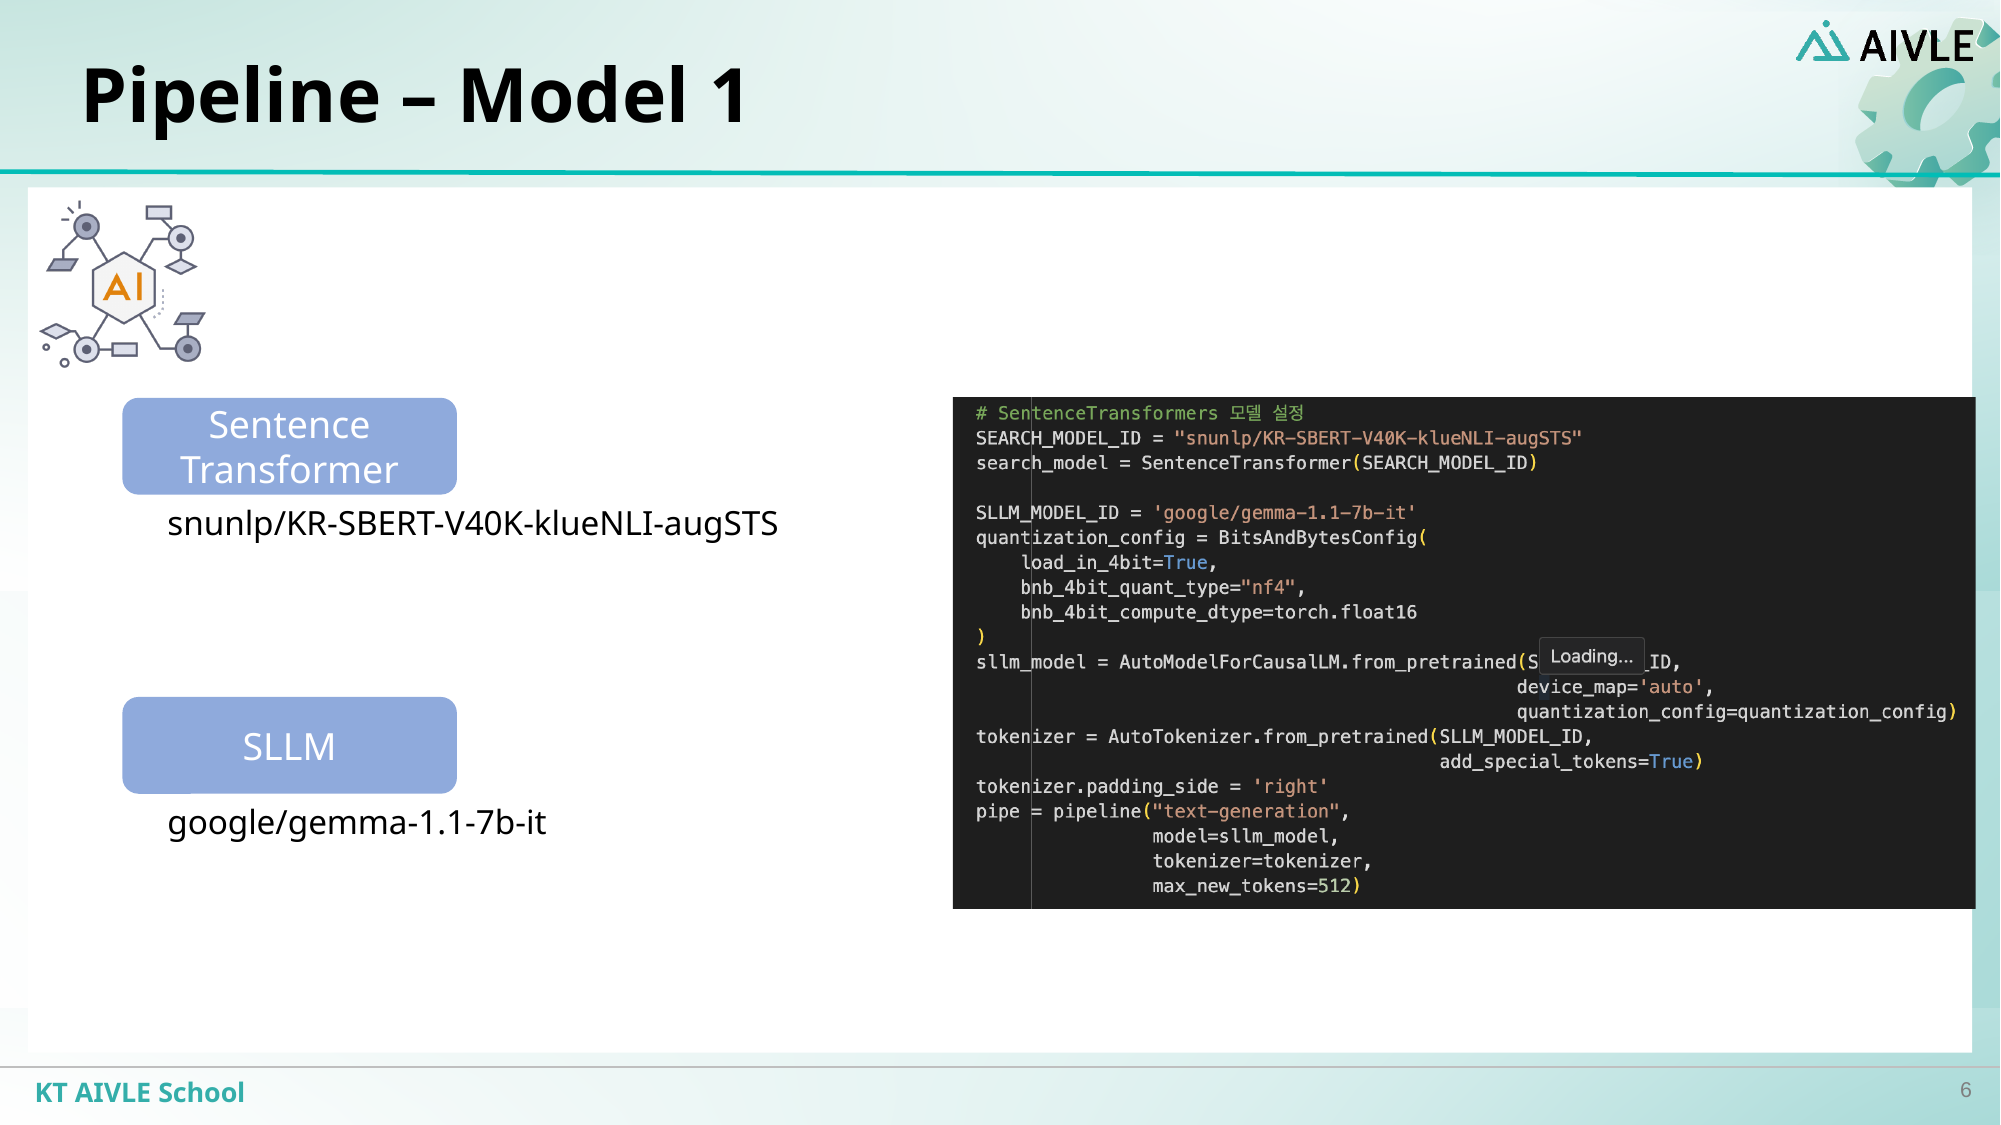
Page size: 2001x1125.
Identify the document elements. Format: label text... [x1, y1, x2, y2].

title Pipeline – Model 1 [65, 50, 1841, 148]
text_box snunlp/KR-SBERT-V40K-klueNLI-augSTS [152, 494, 952, 566]
picture [0, 1068, 2000, 1125]
text_box SLLM [121, 695, 459, 795]
text_box Sentence Transformer [121, 396, 459, 496]
picture [0, 0, 2000, 172]
picture [0, 174, 2000, 1066]
text_box google/gemma-1.1-7b-it [152, 793, 952, 865]
